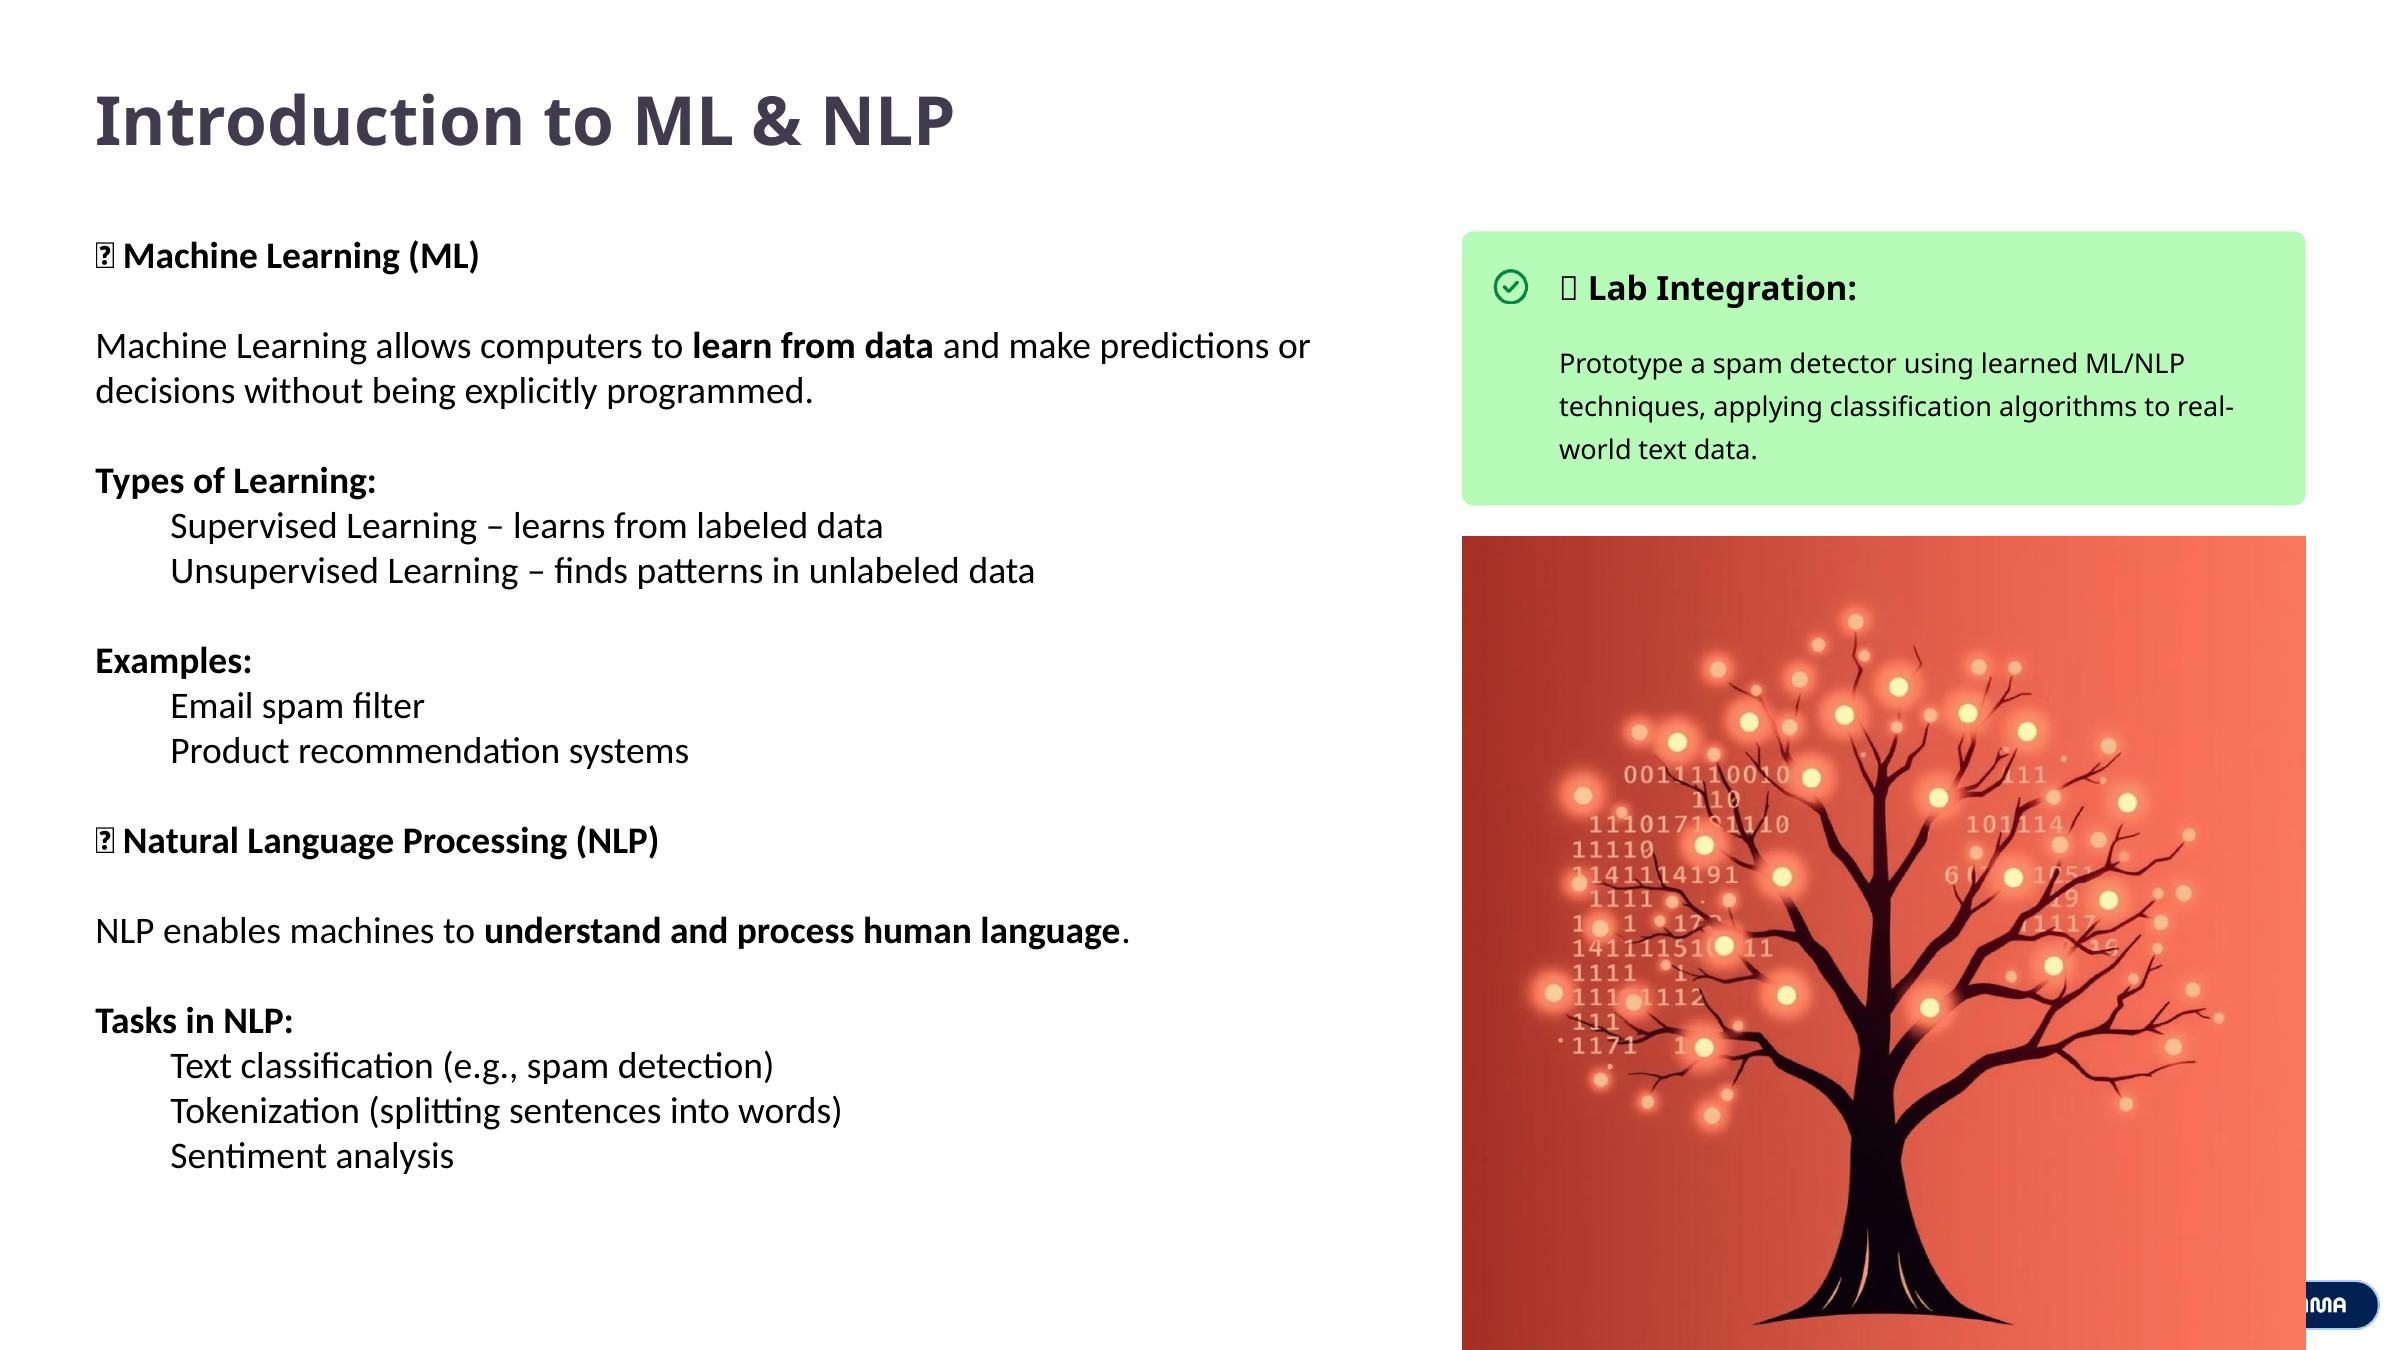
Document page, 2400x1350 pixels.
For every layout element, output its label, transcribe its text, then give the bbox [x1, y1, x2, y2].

text_box [1461, 231, 2306, 506]
picture [1461, 536, 2389, 1350]
picture [1489, 269, 1532, 304]
text_box 📘 Machine Learning (ML) Machine Learning allows computers to learn from data and make predictions or decisions without being explicitly programmed. Types of Learning: Supervised Learning – learns from labeled data Unsupervised Learning – finds patterns in unlabeled data Examples: Email spam filter Product recommendation systems 🌐 Natural Language Processing (NLP) NLP enables machines to understand and process human language. Tasks in NLP: Text classification (e.g., spam detection) Tokenization (splitting sentences into words) Sentiment analysis [95, 231, 1395, 319]
text_box Introduction to ML & NLP [95, 74, 963, 160]
text_box ✅ Lab Integration: [1559, 265, 1900, 310]
text_box Prototype a spam detector using learned ML/NLP techniques, applying classification algorithms to real-world text data. [1559, 336, 2279, 468]
